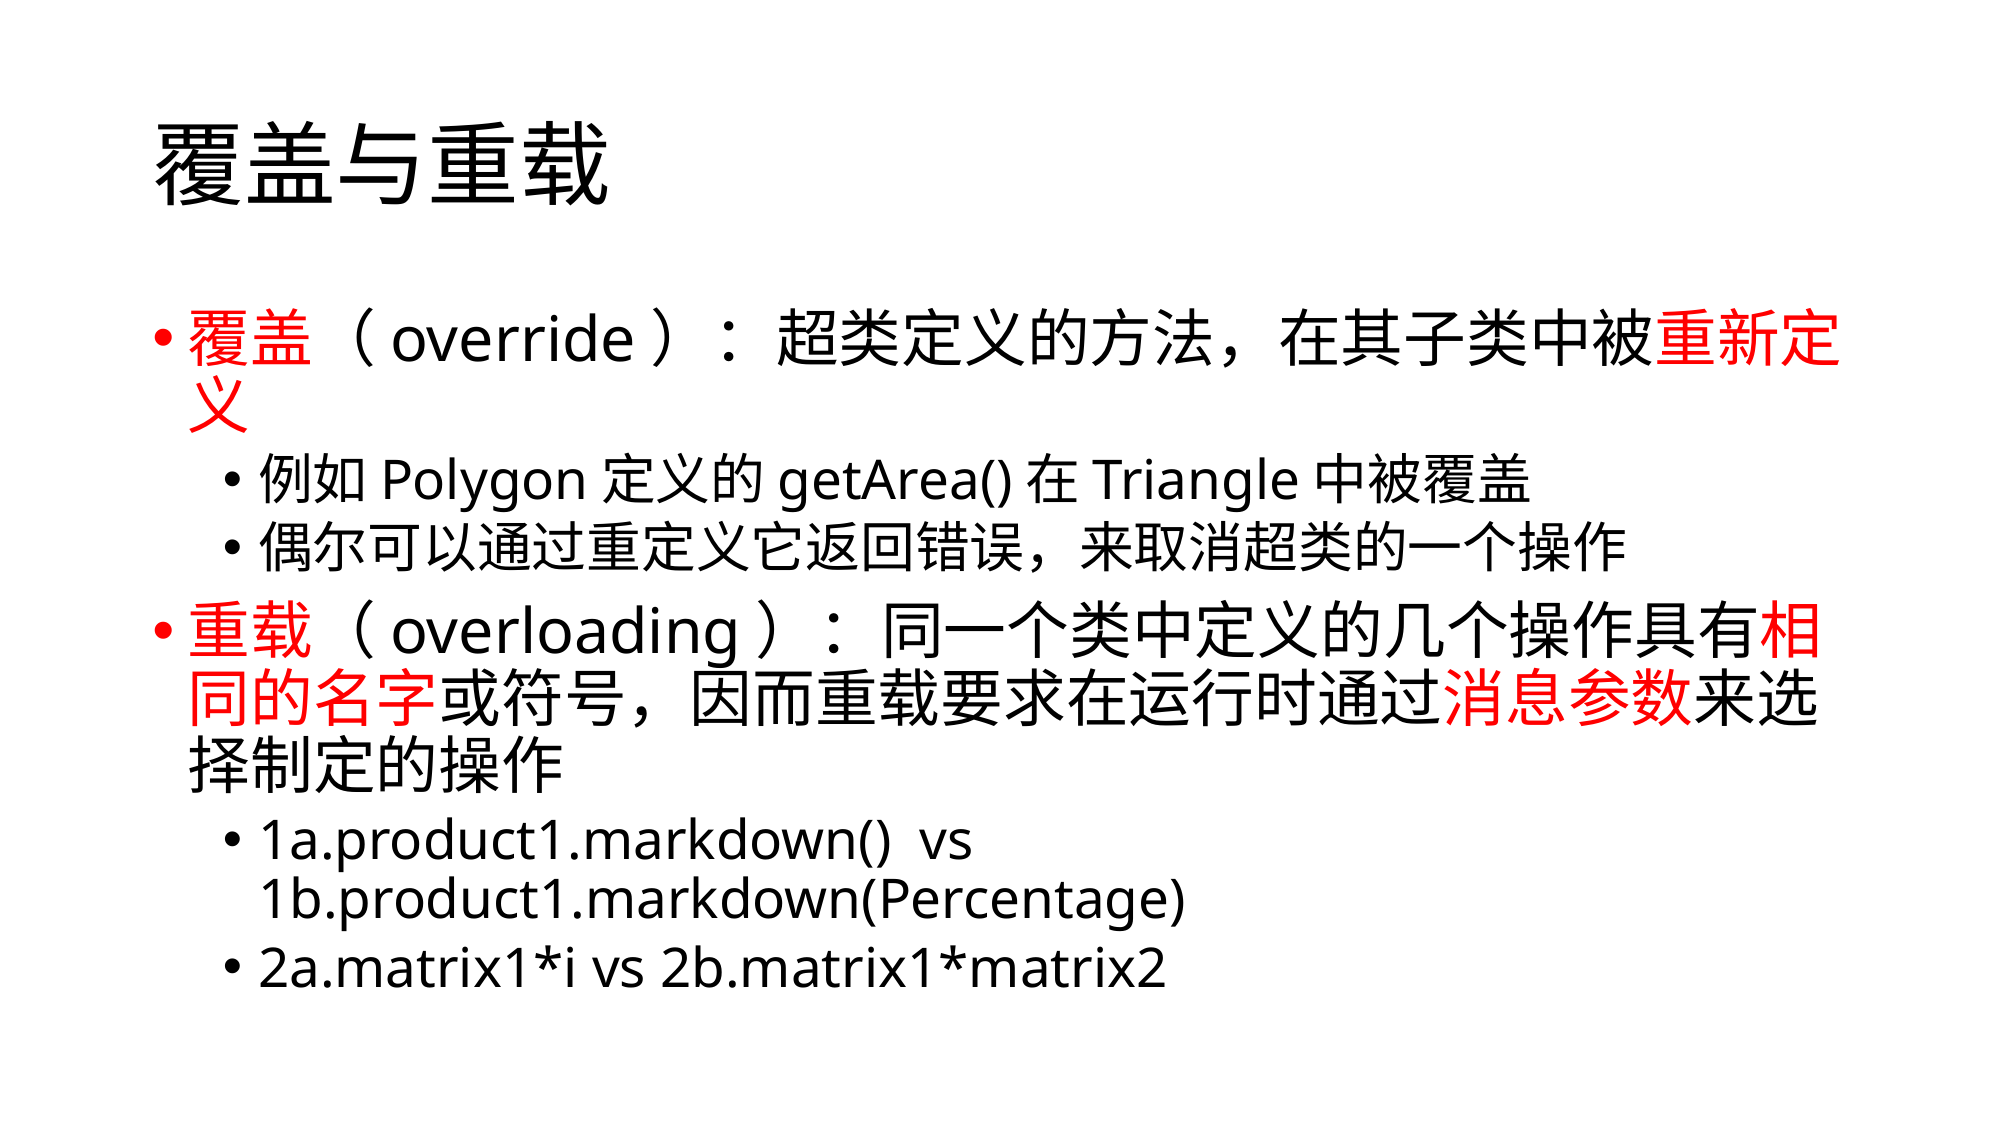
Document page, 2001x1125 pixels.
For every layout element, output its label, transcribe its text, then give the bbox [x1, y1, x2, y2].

title 覆盖与重载 [137, 59, 1863, 278]
list 覆盖（override）：超类定义的方法，在其子类中被重新定义 例如Polygon定义的getArea()在Triangle中被覆盖 偶尔可以通过重定义它返回错误，来取消超类的一个操作 重载（overloading）：同一个类中定义的几个操作具有相同的名字或符号，因而重载要求在运行时通过消息参数来选择制定的操作 1a.product1.markdown() vs 1b.product1.markdown(Percentage) 2a.matrix1*i vs 2b.matrix1*matrix2 [137, 299, 1896, 1014]
